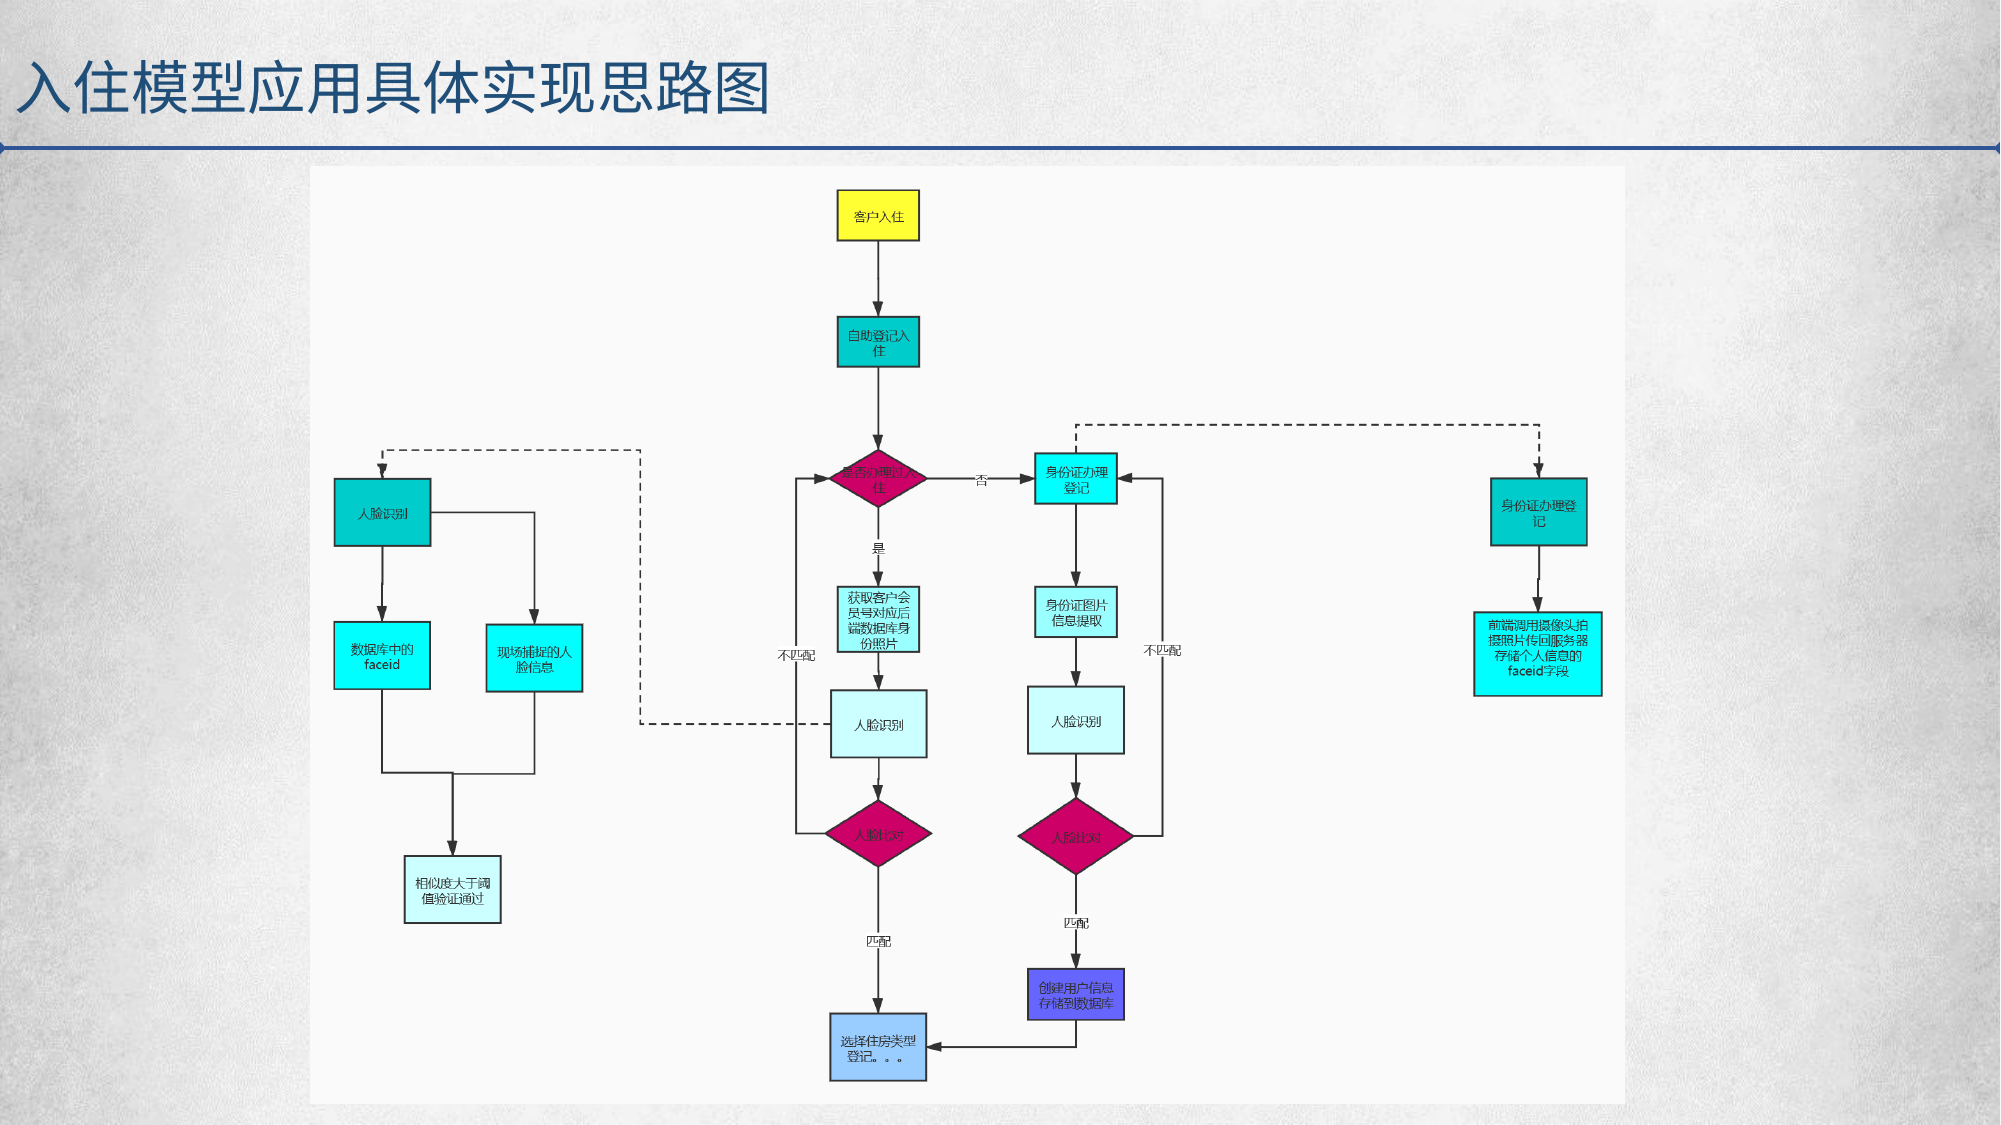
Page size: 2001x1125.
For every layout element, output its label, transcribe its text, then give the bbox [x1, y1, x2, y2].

picture [0, 0, 2001, 1125]
text_box 入住模型应用具体实现思路图 [0, 43, 1255, 129]
